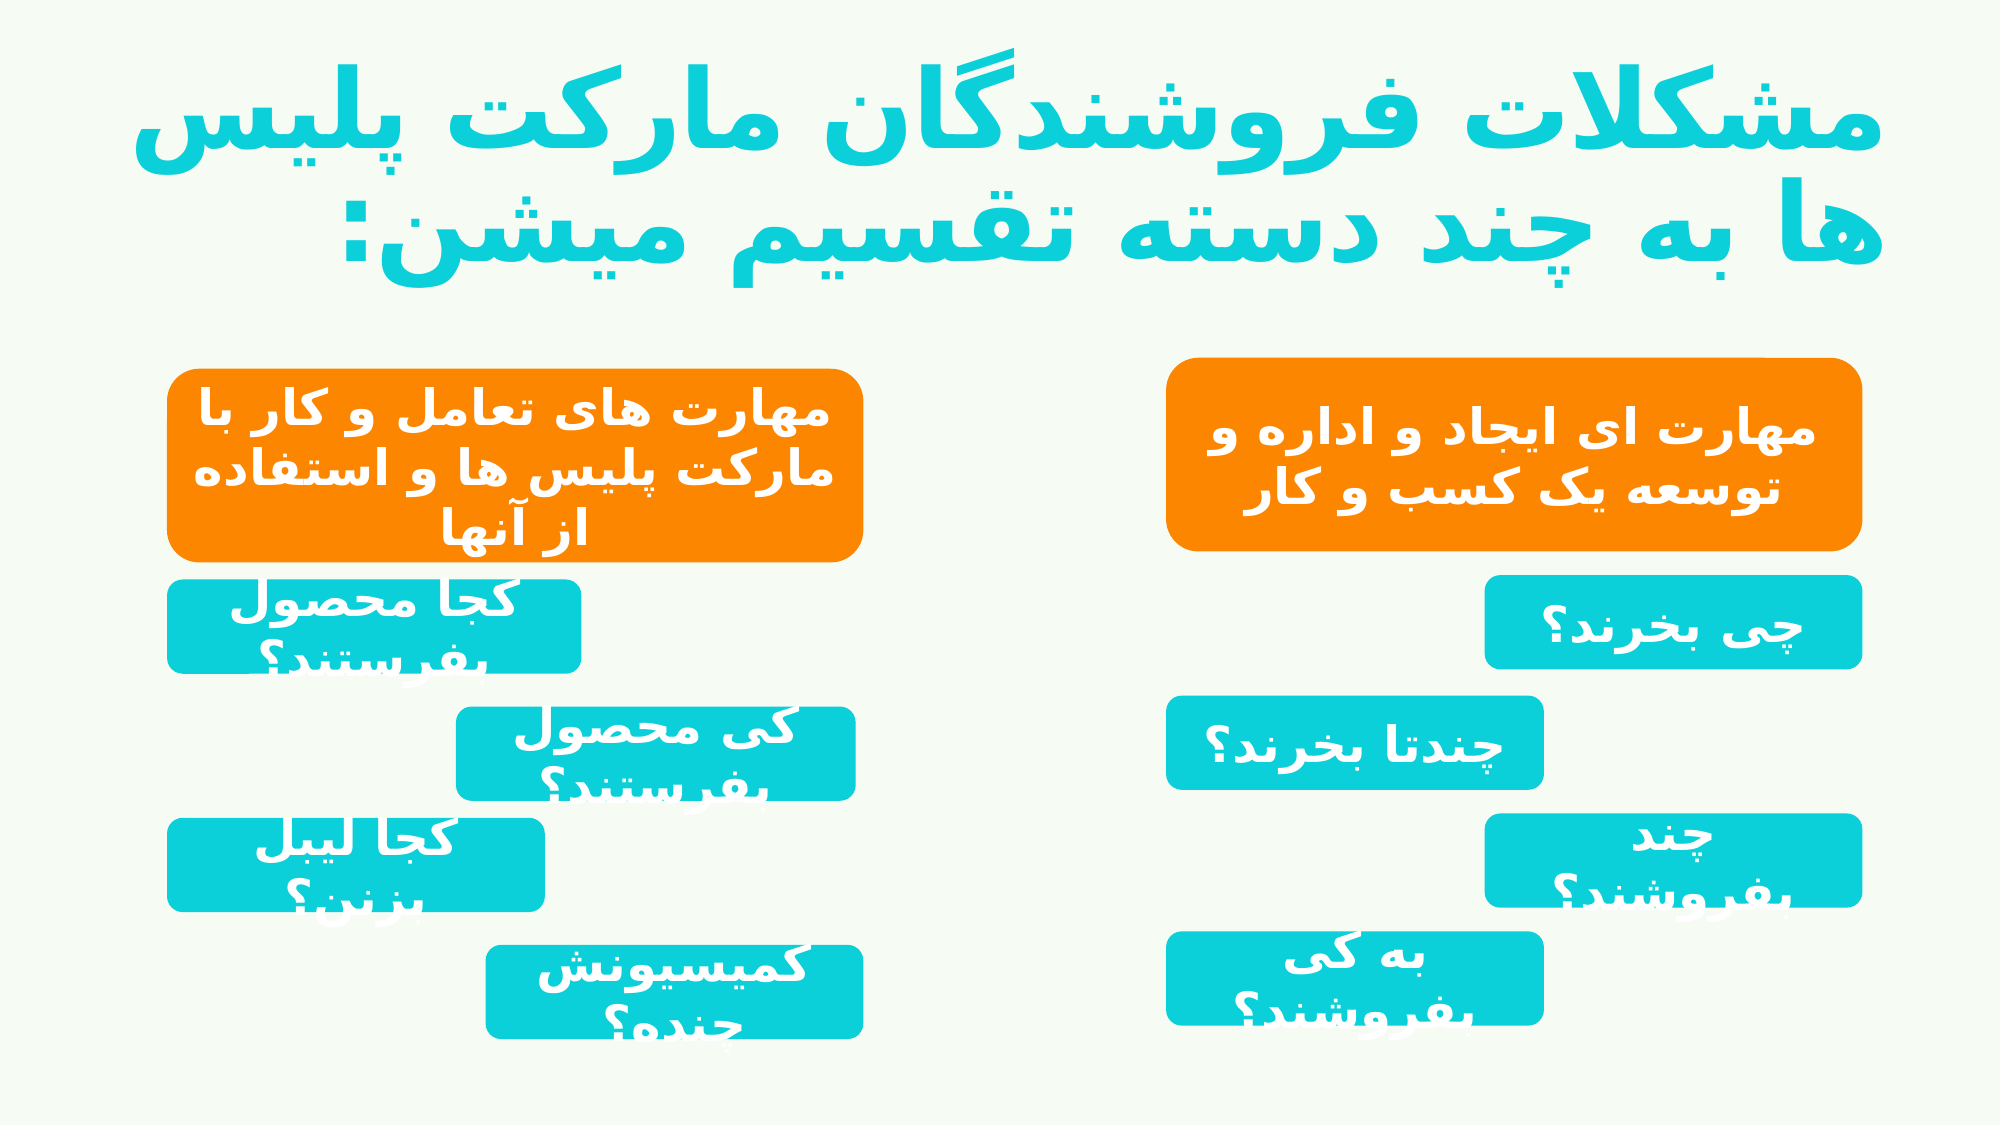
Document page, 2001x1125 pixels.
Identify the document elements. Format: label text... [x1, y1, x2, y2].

text_box چندتا بخرند؟ [1165, 694, 1545, 791]
text_box مهارت های تعامل و کار با مارکت پلیس ها و استفاده از آنها [165, 367, 865, 564]
text_box کمیسیونش چنده؟ [484, 943, 865, 1041]
text_box به کی بفروشند؟ [1165, 930, 1545, 1027]
text_box مهارت ای ایجاد و اداره و توسعه یک کسب و کار [1165, 356, 1864, 553]
text_box چند بفروشند؟ [1483, 812, 1864, 909]
text_box کی محصول بفرستند؟ [454, 705, 857, 802]
text_box کجا محصول بفرستند؟ [166, 578, 583, 675]
text_box کجا لیبل بزنن؟ [165, 816, 546, 914]
text_box چی بخرند؟ [1483, 574, 1864, 671]
title مشکلات فروشندگان مارکت پلیس ها به چند دسته تقسیم میشن: [95, 35, 1905, 308]
